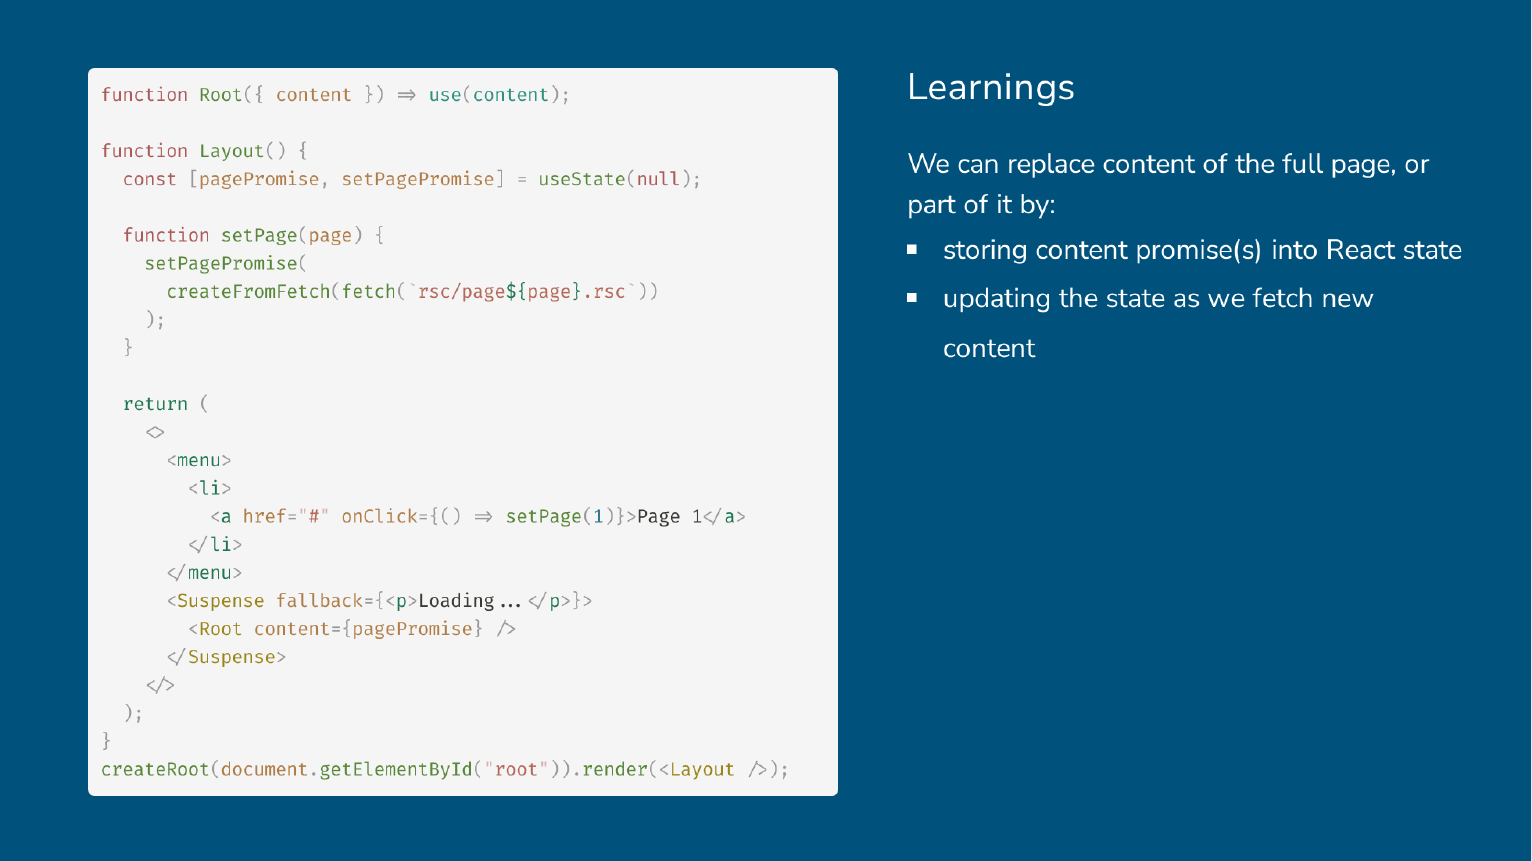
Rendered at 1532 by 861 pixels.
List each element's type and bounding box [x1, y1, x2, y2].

picture [980, 195, 987, 212]
picture [1318, 154, 1322, 173]
picture [908, 245, 916, 253]
picture [1119, 242, 1127, 259]
picture [1027, 340, 1034, 354]
picture [1178, 245, 1189, 258]
picture [1140, 160, 1144, 172]
picture [1013, 249, 1020, 258]
picture [1277, 290, 1284, 305]
picture [952, 81, 964, 98]
picture [1375, 249, 1384, 259]
picture [1378, 242, 1395, 258]
picture [1355, 162, 1359, 172]
picture [1339, 296, 1350, 305]
picture [1439, 242, 1447, 255]
picture [1153, 246, 1159, 258]
picture [956, 242, 964, 255]
picture [1164, 246, 1174, 259]
picture [1186, 156, 1195, 173]
picture [1038, 81, 1054, 105]
picture [930, 81, 945, 99]
picture [1286, 245, 1291, 258]
picture [1037, 160, 1045, 173]
picture [1049, 154, 1053, 173]
picture [1071, 245, 1077, 258]
picture [1422, 160, 1428, 172]
picture [1236, 154, 1251, 172]
picture [1119, 290, 1126, 305]
picture [1080, 242, 1088, 259]
picture [939, 201, 944, 212]
picture [1085, 296, 1097, 305]
picture [971, 81, 980, 98]
picture [1264, 296, 1275, 305]
picture [988, 340, 995, 354]
picture [985, 81, 1000, 98]
picture [945, 196, 954, 212]
picture [1060, 81, 1072, 91]
picture [1283, 156, 1290, 172]
picture [89, 69, 837, 795]
picture [1407, 168, 1417, 173]
picture [1295, 160, 1305, 173]
picture [1117, 163, 1127, 173]
picture [908, 294, 916, 301]
picture [911, 74, 927, 98]
picture [1010, 160, 1015, 172]
picture [1294, 242, 1302, 259]
picture [1021, 246, 1025, 261]
picture [1232, 297, 1244, 304]
picture [1004, 245, 1009, 258]
picture [1254, 292, 1260, 306]
picture [998, 347, 1009, 352]
picture [967, 249, 977, 259]
picture [1172, 160, 1176, 172]
picture [1110, 245, 1116, 258]
picture [1060, 290, 1067, 304]
picture [1005, 290, 1012, 305]
picture [1003, 196, 1011, 212]
picture [1416, 242, 1424, 259]
picture [1147, 156, 1156, 173]
picture [1153, 296, 1164, 305]
picture [1017, 81, 1031, 98]
picture [1219, 156, 1226, 172]
picture [1329, 240, 1338, 258]
picture [1333, 160, 1342, 177]
picture [1142, 290, 1150, 304]
